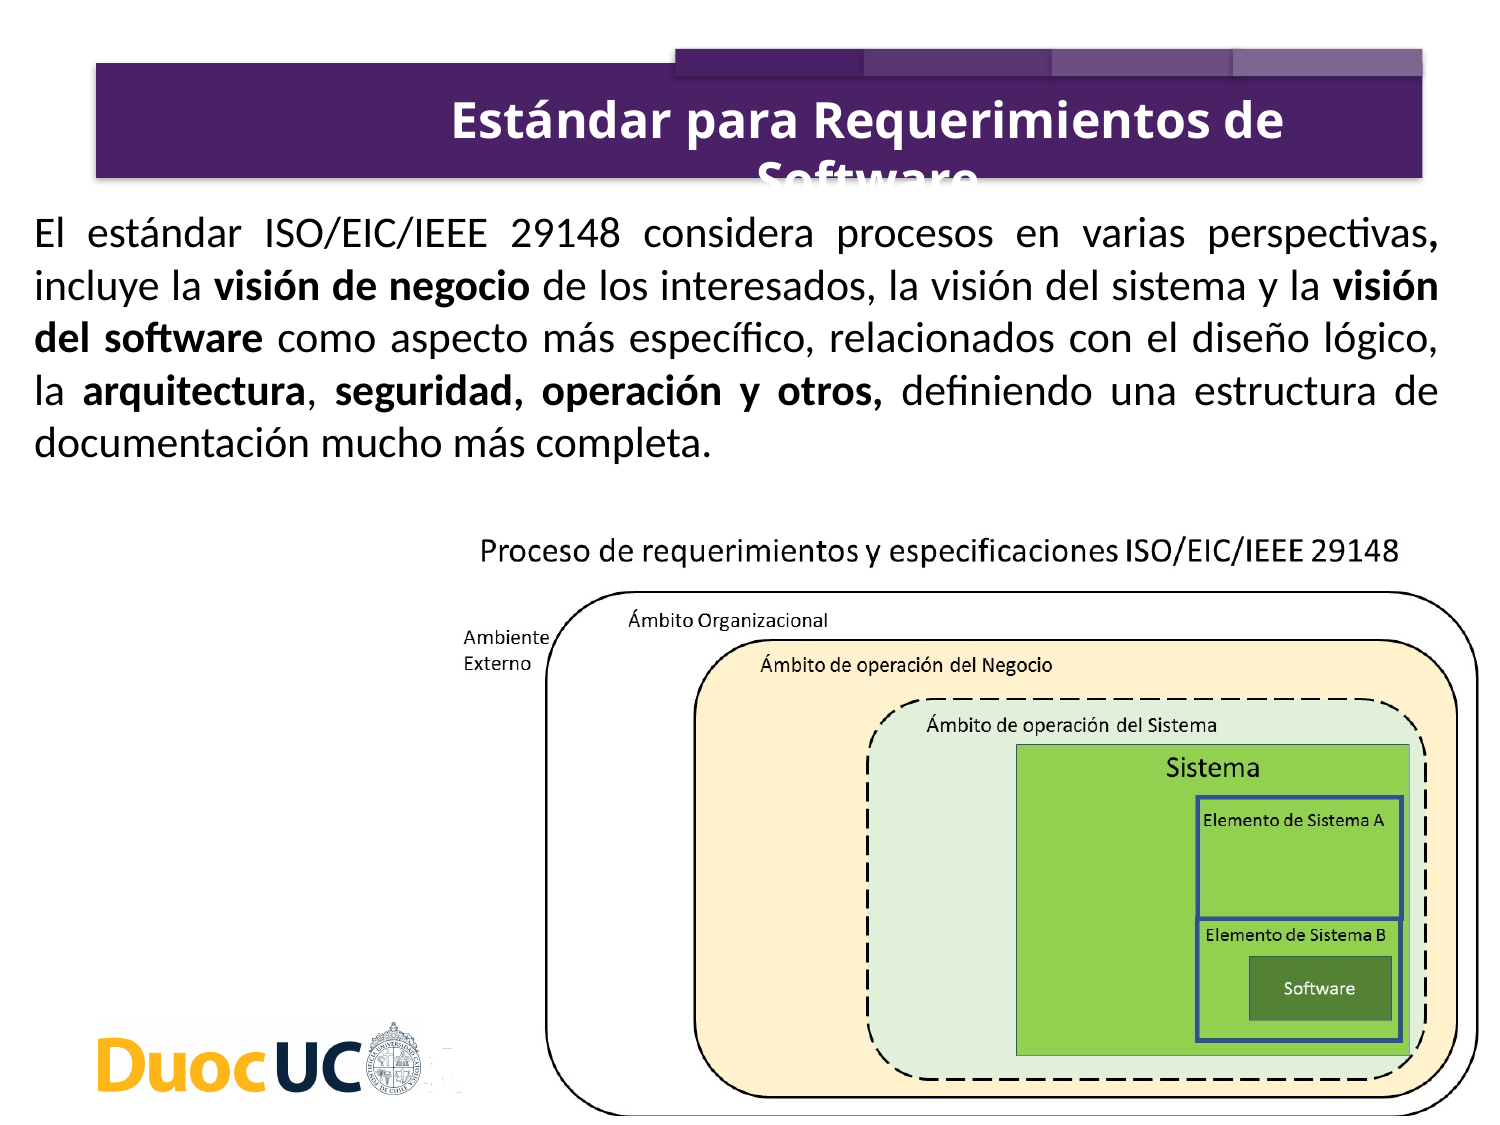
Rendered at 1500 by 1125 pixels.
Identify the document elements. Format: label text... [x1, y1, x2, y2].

text_box Estándar para Requerimientos de Software [348, 81, 1388, 217]
text_box El estándar ISO/EIC/IEEE 29148 considera procesos en varias perspectivas, incluye la visión de negocio de los interesados, la visión del sistema y la visión del software como aspecto más específico, relacionados con el diseño lógico, la arquitectura, seguridad, operación y otros, definiendo una estructura de documentación mucho más completa. [19, 196, 1454, 474]
picture [96, 531, 1500, 1116]
